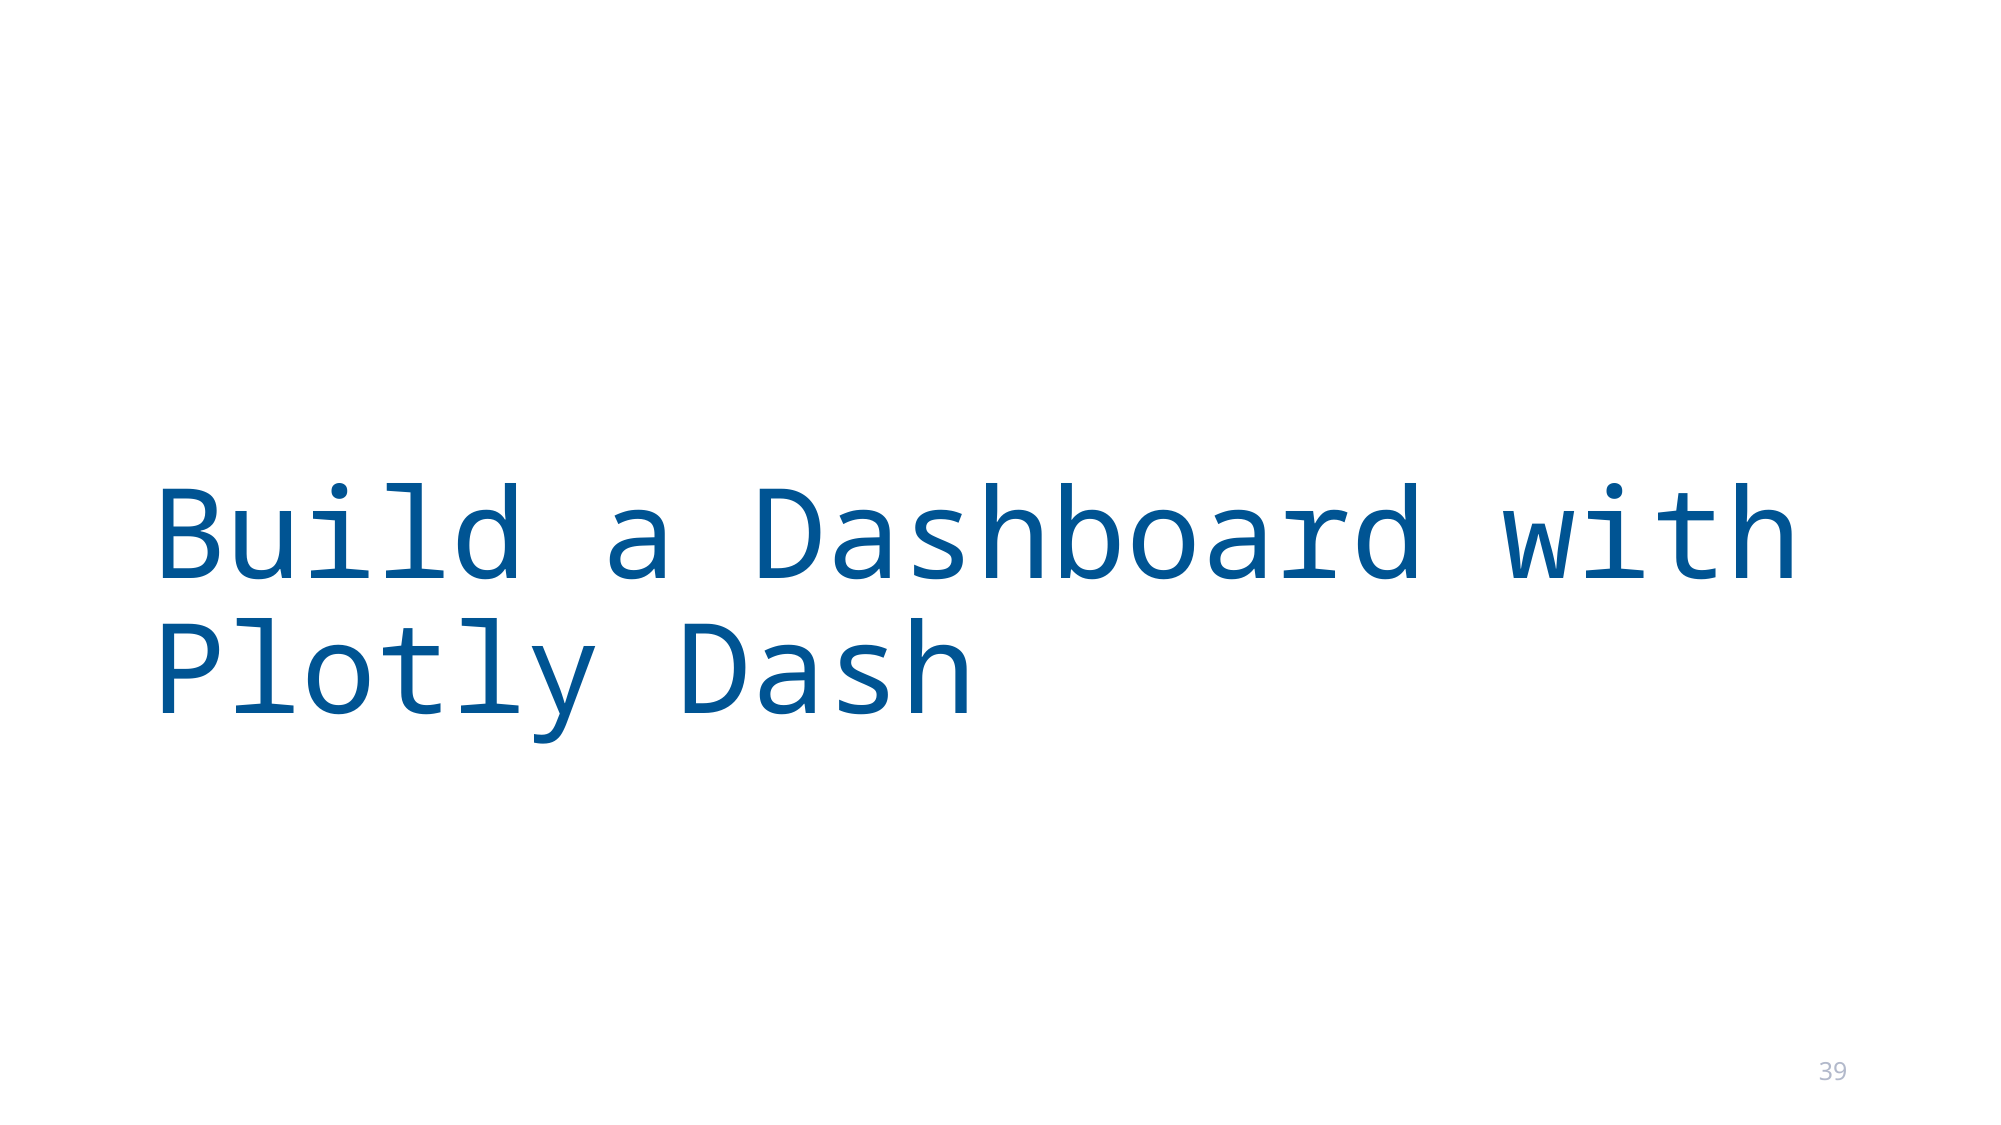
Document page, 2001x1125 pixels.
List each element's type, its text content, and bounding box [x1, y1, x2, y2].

slide_number 39 [1412, 1042, 1863, 1103]
title Build a Dashboard with Plotly Dash [136, 280, 1862, 749]
